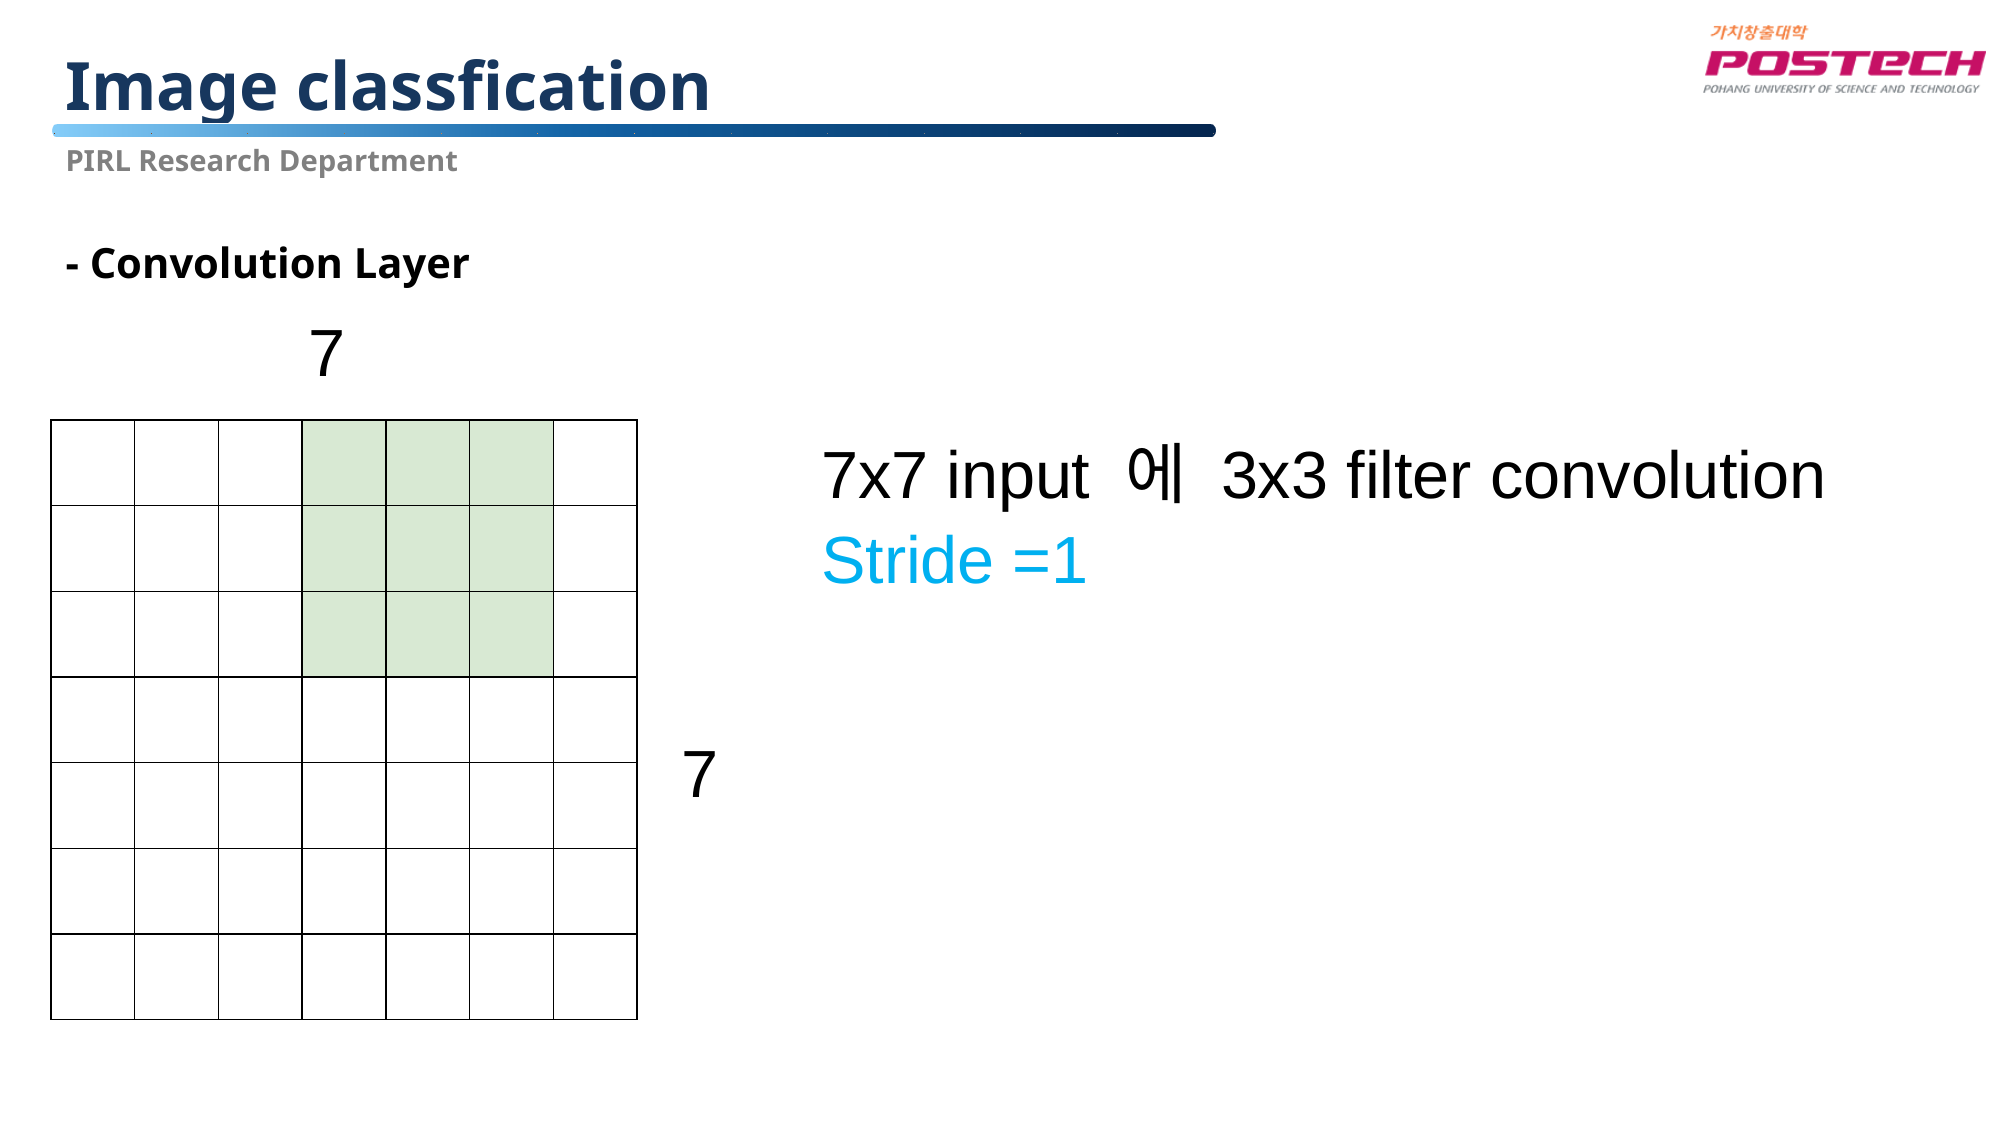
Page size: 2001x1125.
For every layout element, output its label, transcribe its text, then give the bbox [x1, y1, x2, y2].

table_cell [52, 849, 134, 933]
table_cell [303, 506, 385, 591]
table_cell [470, 763, 553, 848]
table_cell [52, 935, 134, 1019]
table_cell [470, 506, 553, 591]
table_cell [219, 763, 301, 848]
table_header [135, 421, 218, 505]
table_cell [135, 763, 218, 848]
table_header [303, 421, 385, 505]
table_cell [303, 678, 385, 762]
table_cell [135, 935, 218, 1019]
table_cell [387, 506, 469, 591]
table_cell [554, 935, 636, 1019]
table_cell [387, 935, 469, 1019]
table_cell [470, 935, 553, 1019]
table_header [470, 421, 553, 505]
table_cell [303, 935, 385, 1019]
table_header [387, 421, 469, 505]
table_cell [387, 763, 469, 848]
picture [1703, 25, 1986, 93]
table_cell [219, 935, 301, 1019]
table_header [219, 421, 301, 505]
table_cell [219, 506, 301, 591]
table_header [52, 421, 134, 505]
table_cell [387, 678, 469, 762]
table_cell [135, 592, 218, 676]
table_cell [554, 849, 636, 933]
table_cell [470, 592, 553, 676]
text_box - Convolution Layer [50, 229, 1300, 295]
table_cell [135, 678, 218, 762]
table_cell [52, 506, 134, 591]
table_header [554, 421, 636, 505]
table_cell [470, 849, 553, 933]
table_cell [135, 849, 218, 933]
table_cell [554, 763, 636, 848]
table_cell [219, 849, 301, 933]
table_cell [135, 506, 218, 591]
table_cell [52, 592, 134, 676]
table_cell [52, 763, 134, 848]
table_cell [303, 592, 385, 676]
table_cell [303, 849, 385, 933]
table_cell [554, 678, 636, 762]
table_cell [387, 849, 469, 933]
text_box 7x7 input 에 3x3 filter convolution Stride =1 7 [678, 426, 1886, 811]
table_cell [219, 592, 301, 676]
table_cell [219, 678, 301, 762]
table_cell [470, 678, 553, 762]
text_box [50, 36, 1217, 168]
table_cell [554, 592, 636, 676]
table_cell [554, 506, 636, 591]
table_cell [387, 592, 469, 676]
table_cell [52, 678, 134, 762]
text_box 7 [305, 307, 349, 391]
table_cell [303, 763, 385, 848]
